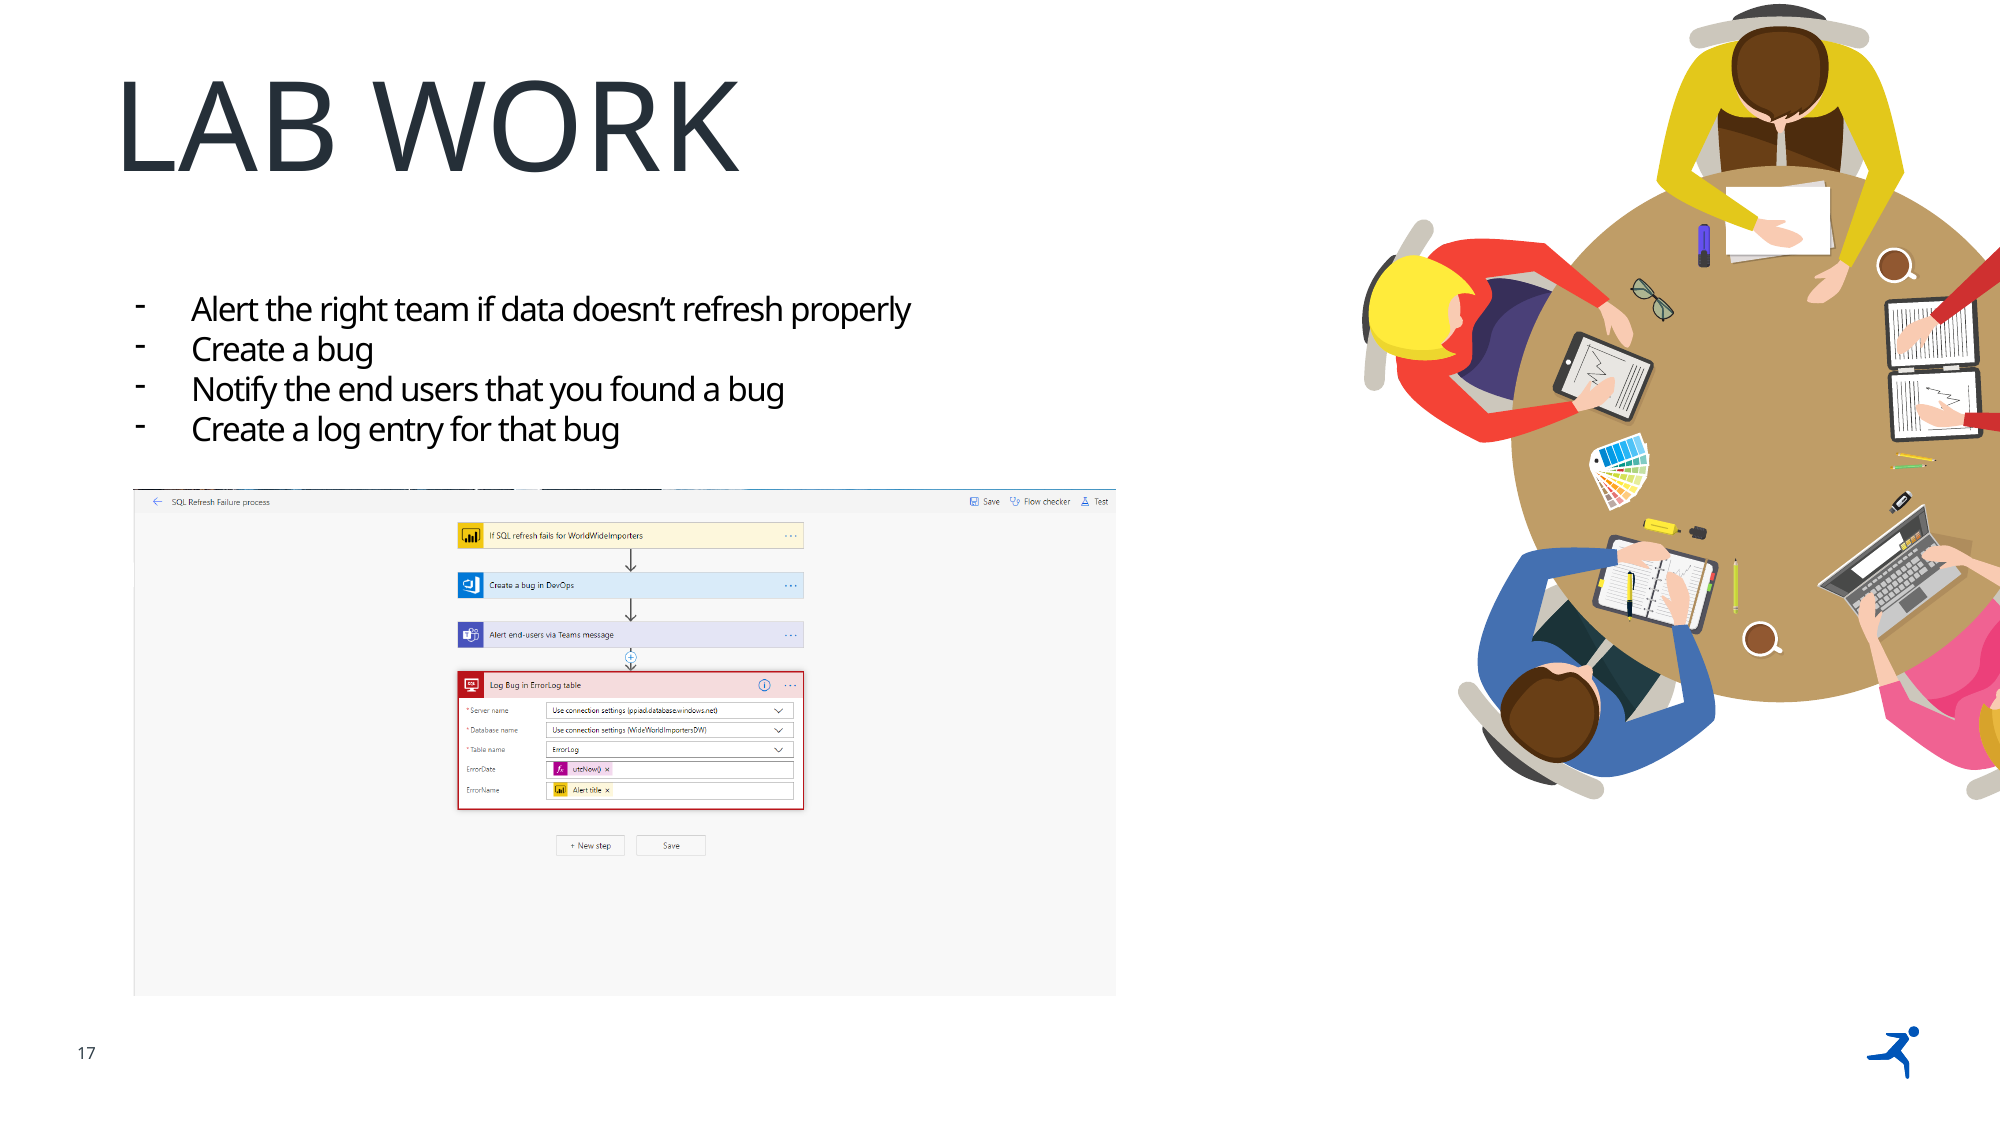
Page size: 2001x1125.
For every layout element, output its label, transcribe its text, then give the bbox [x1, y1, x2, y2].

text_box Alert the right team if data doesn’t refresh properly Create a bug Notify the end users that you found a bug Create a log entry for that bug [134, 288, 1028, 449]
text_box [1357, 0, 2000, 802]
picture [133, 489, 1116, 997]
title Lab work [112, 69, 1357, 258]
